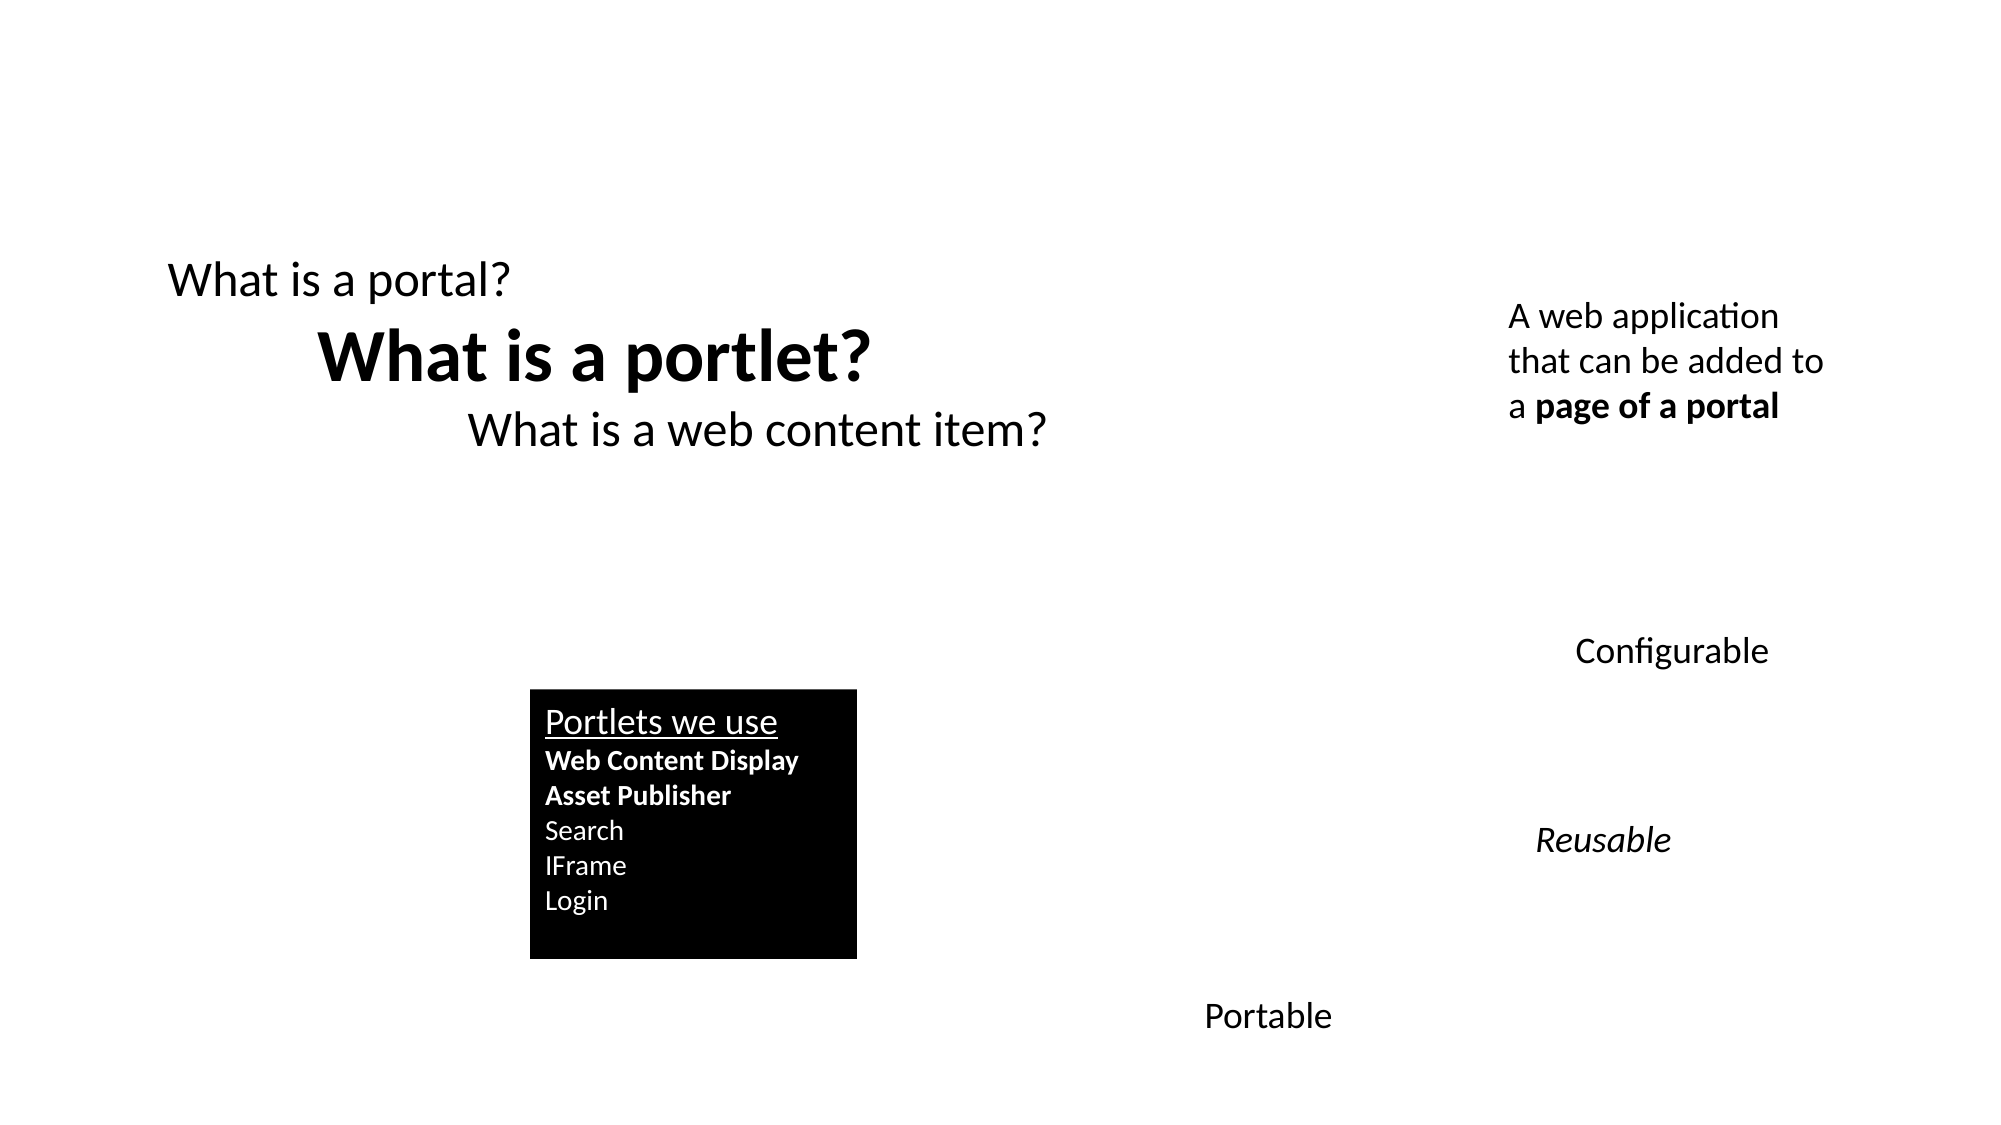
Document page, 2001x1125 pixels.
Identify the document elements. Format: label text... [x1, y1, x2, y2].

text_box Configurable [1560, 618, 1932, 679]
text_box Portlets we use Web Content Display Asset Publisher Search IFrame Login [530, 689, 857, 959]
text_box What is a portal? What is a portlet? What is a web content item? [152, 238, 1429, 558]
text_box Reusable [1379, 807, 1828, 868]
text_box A web application that can be added to a page of a portal [1493, 283, 1865, 478]
text_box Portable [1189, 984, 1561, 1044]
